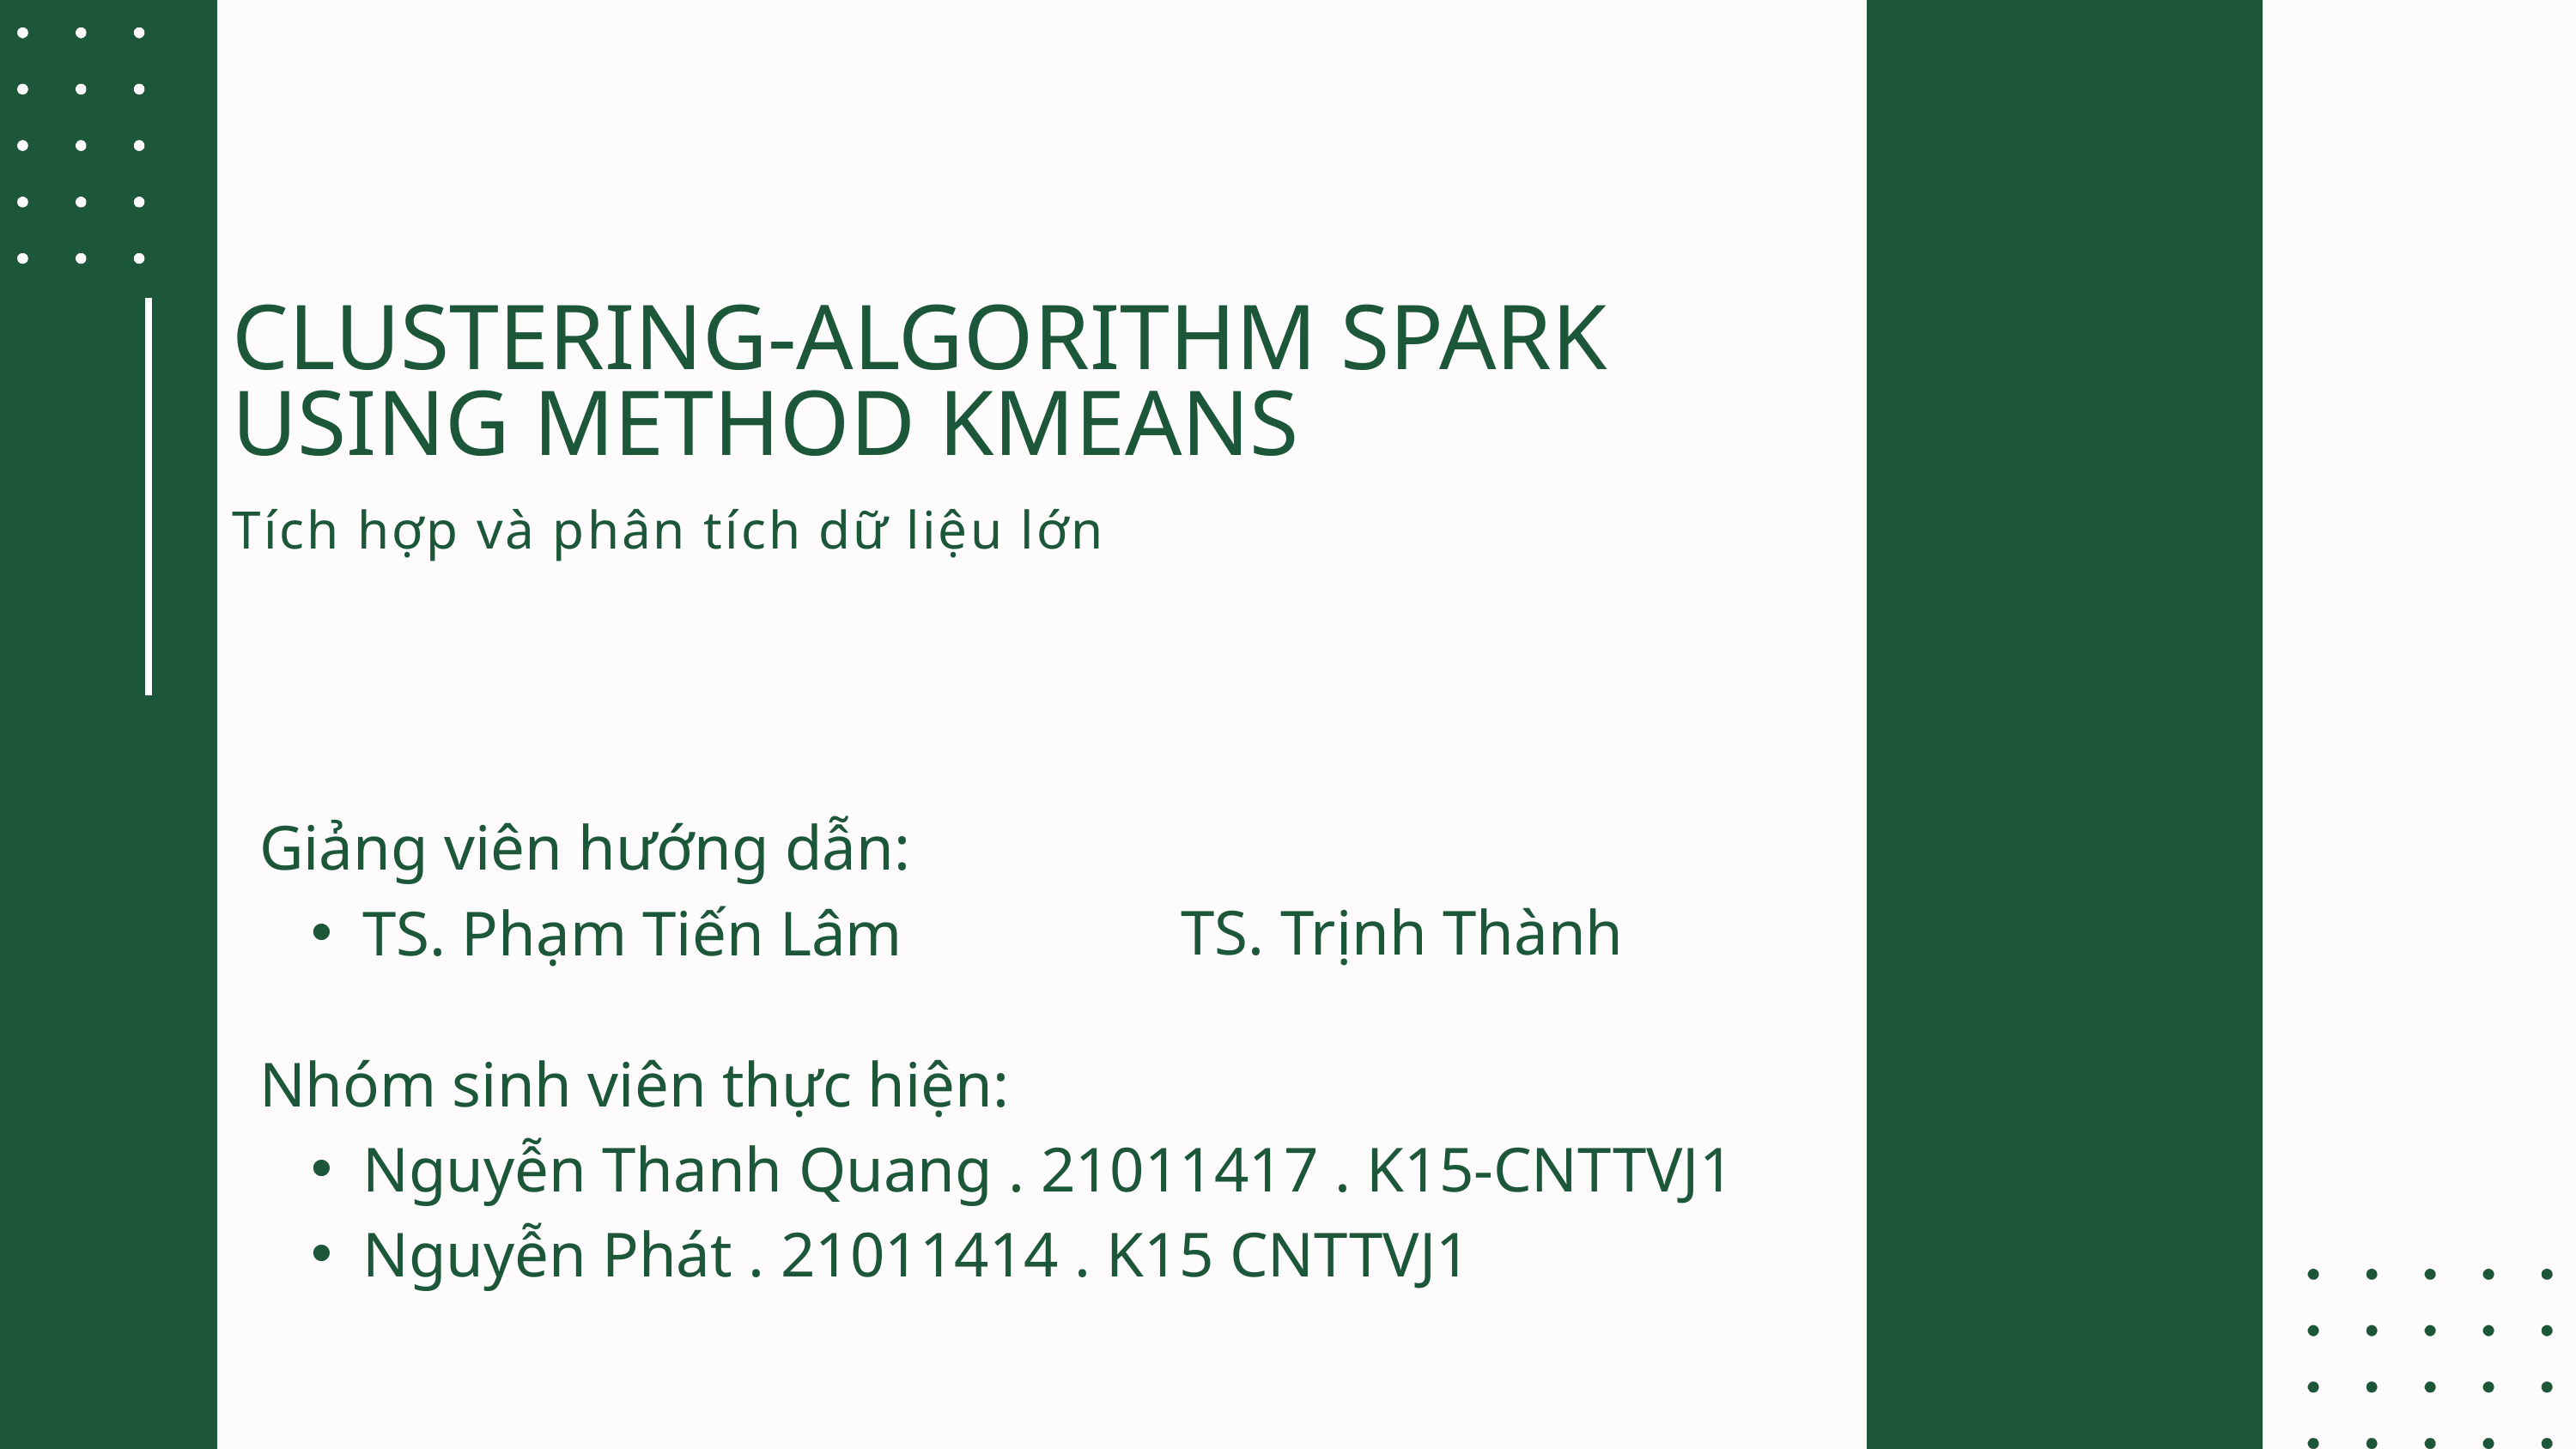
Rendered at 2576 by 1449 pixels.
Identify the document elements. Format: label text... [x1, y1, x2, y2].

text_box Nhóm sinh viên thực hiện: Nguyễn Thanh Quang . 21011417 . K15-CNTTVJ1 Nguyễn Phát . 21011414 . K15 CNTTVJ1 [259, 1034, 1834, 1289]
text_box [144, 297, 153, 695]
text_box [0, 0, 218, 1449]
text_box Tích hợp và phân tích dữ liệu lớn [232, 487, 1437, 560]
picture [0, 0, 145, 265]
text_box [1867, 0, 2263, 1449]
picture [2307, 1268, 2576, 1449]
text_box CLUSTERING-ALGORITHM SPARK USING METHOD KMEANS [232, 301, 1675, 474]
text_box Giảng viên hướng dẫn: TS. Phạm Tiến Lâm [259, 797, 958, 968]
text_box TS. Trịnh Thành [1161, 882, 1643, 967]
